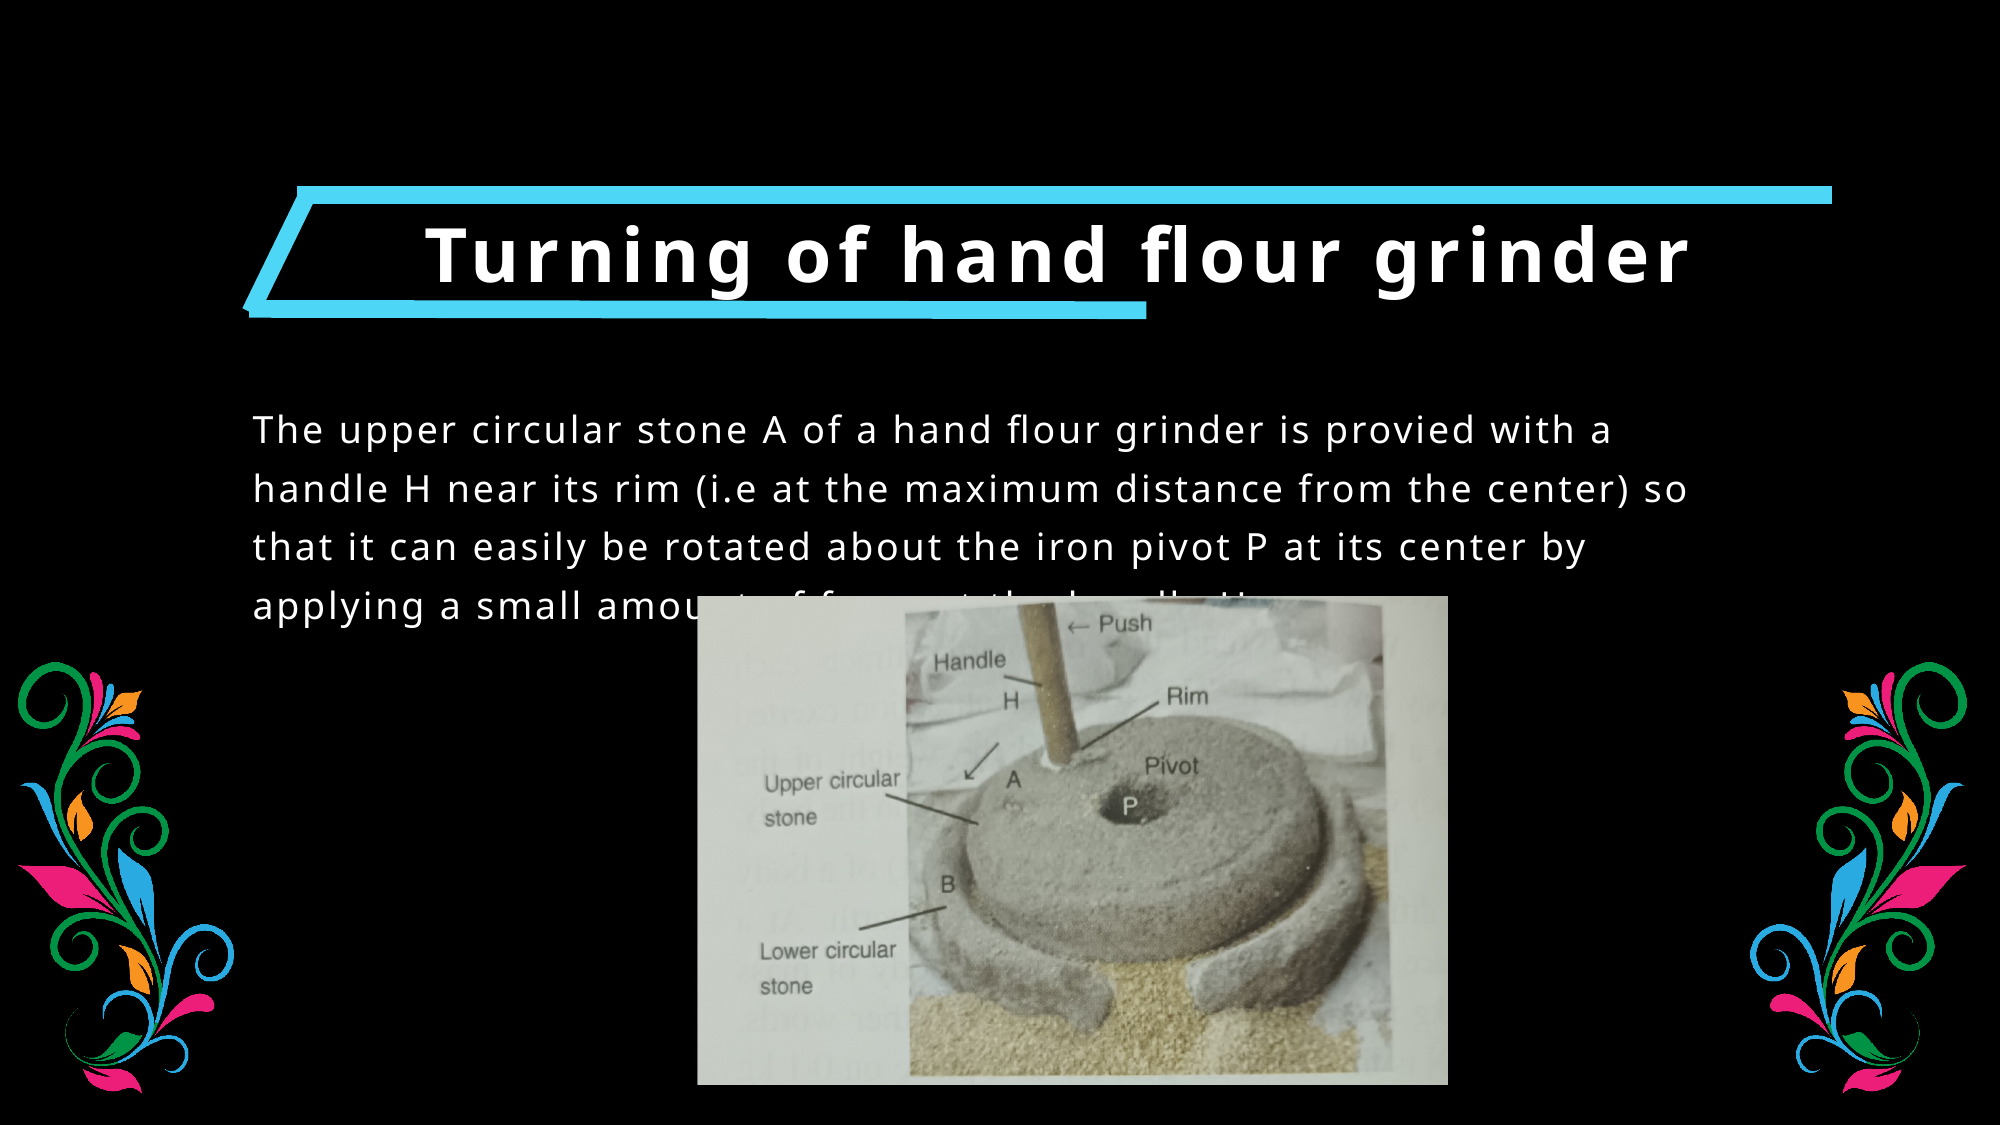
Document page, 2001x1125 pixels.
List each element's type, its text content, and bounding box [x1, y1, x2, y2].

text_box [250, 194, 308, 308]
list The upper circular stone A of a hand flour grinder is provied with a handle H near its rim (i.e at the maximum distance from the center) so that it can easily be rotated about the iron pivot P at its center by applying a small amount of force at the handle H. [234, 375, 1750, 1000]
picture [16, 662, 234, 1095]
picture [1749, 662, 1968, 1095]
picture [698, 464, 1448, 1125]
title Turning of hand flour grinder [234, 171, 1750, 313]
